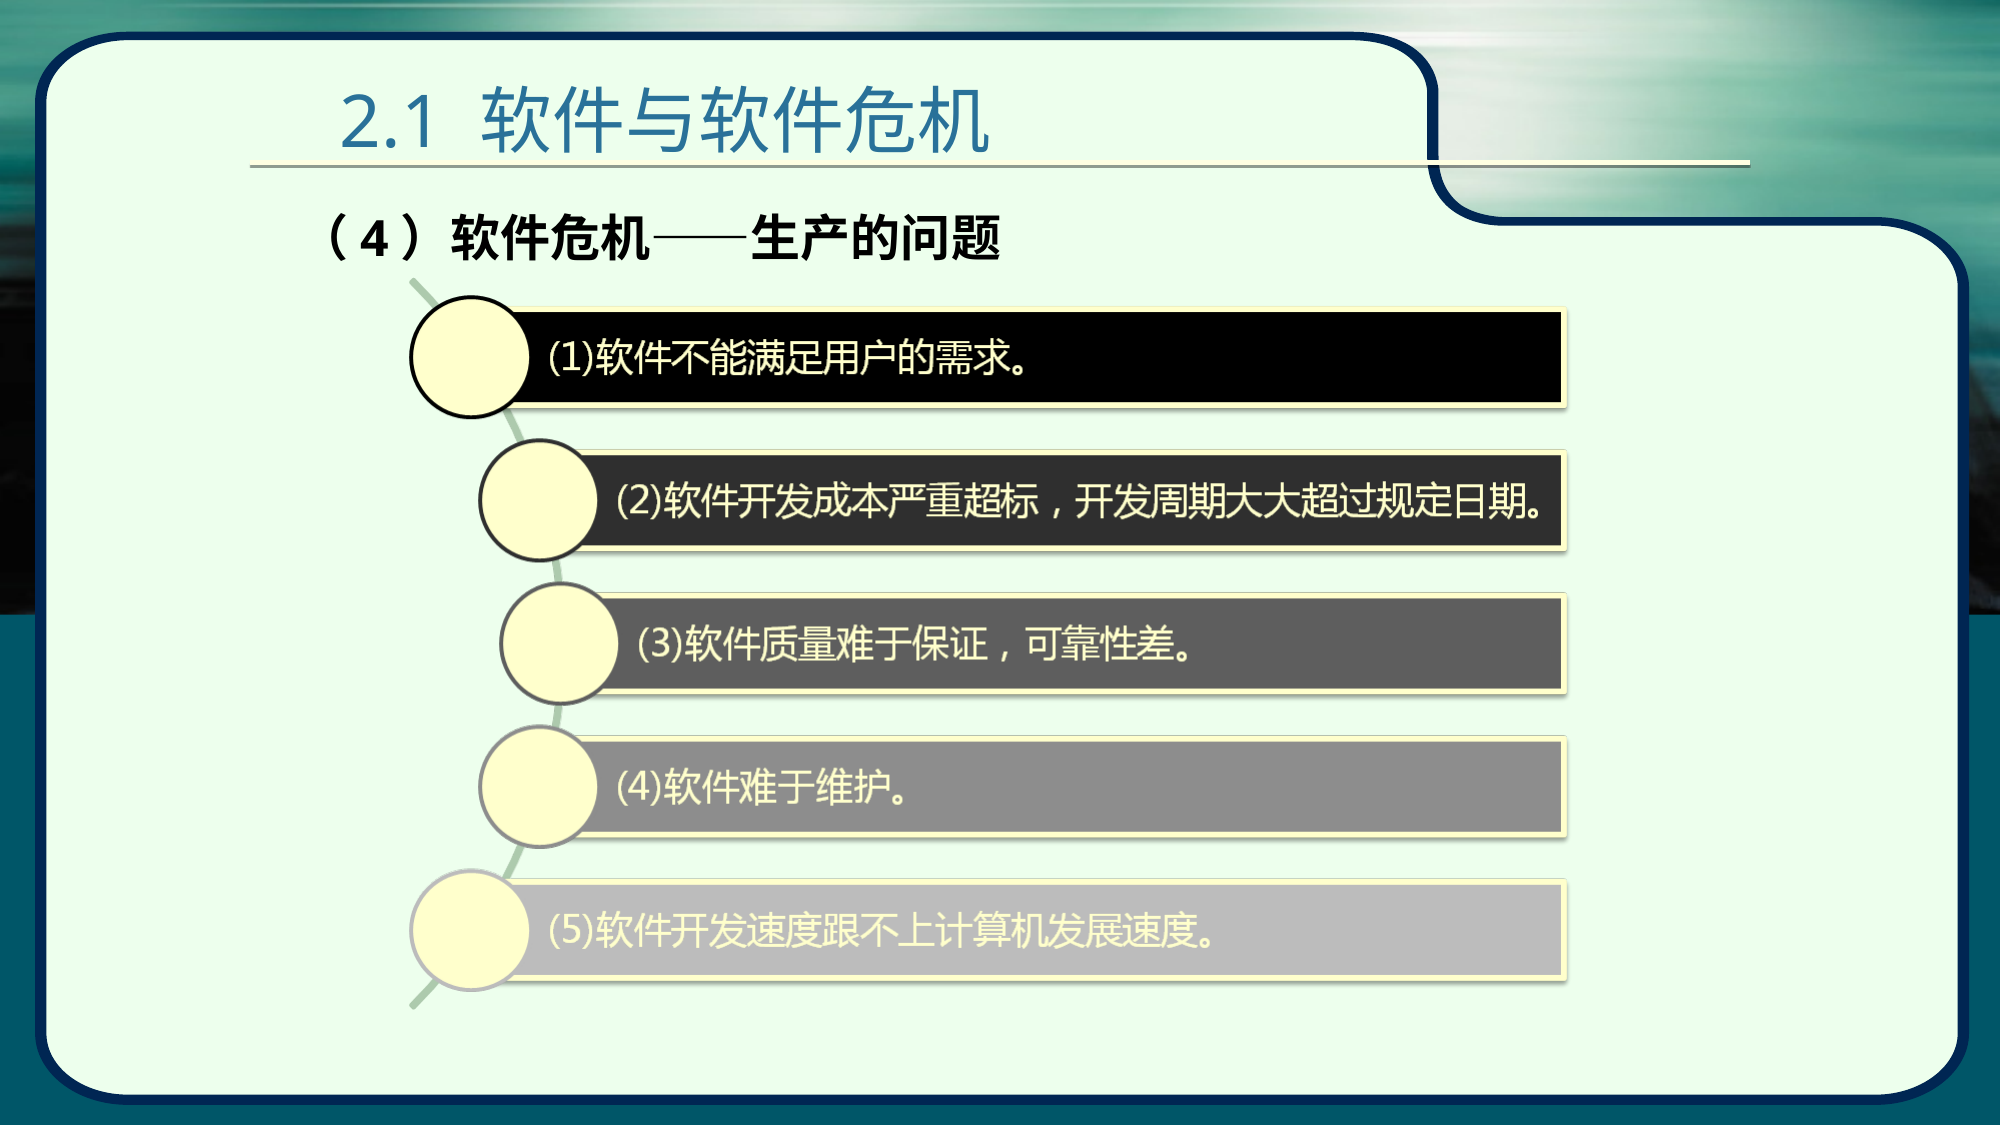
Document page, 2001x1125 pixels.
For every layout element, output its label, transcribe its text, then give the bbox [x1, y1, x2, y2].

text_box （4）软件危机——生产的问题 [283, 198, 1016, 274]
picture [0, 0, 2000, 614]
title 2.1 软件与软件危机 [324, 62, 1588, 160]
picture [398, 261, 1604, 1028]
title 2.1 软件与软件危机 [324, 168, 1588, 175]
